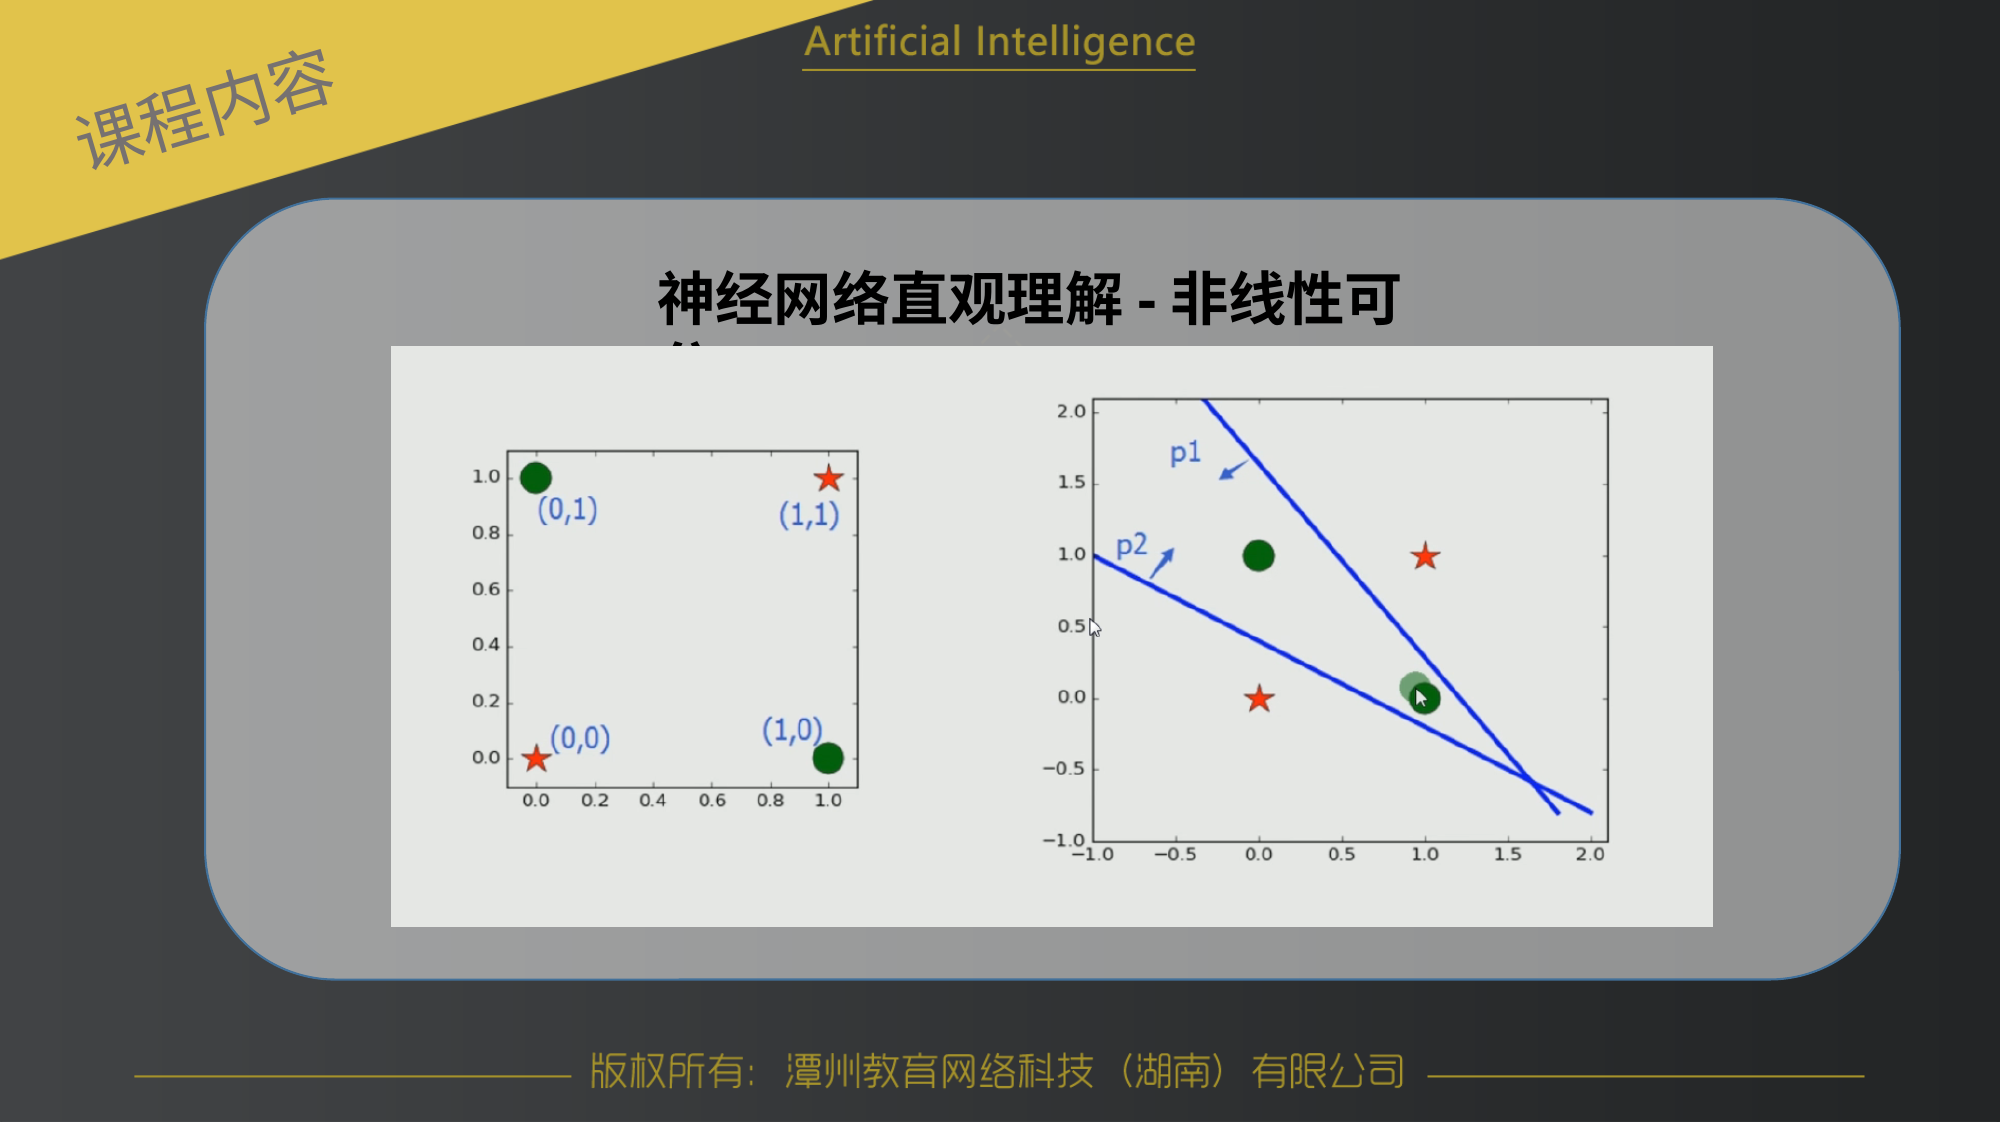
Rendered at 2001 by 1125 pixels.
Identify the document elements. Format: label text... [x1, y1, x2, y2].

text_box [205, 198, 1900, 980]
text_box 课程内容 [56, 22, 354, 193]
text_box 神经网络直观理解-非线性可分 [642, 254, 1463, 346]
picture [0, 0, 2000, 1122]
